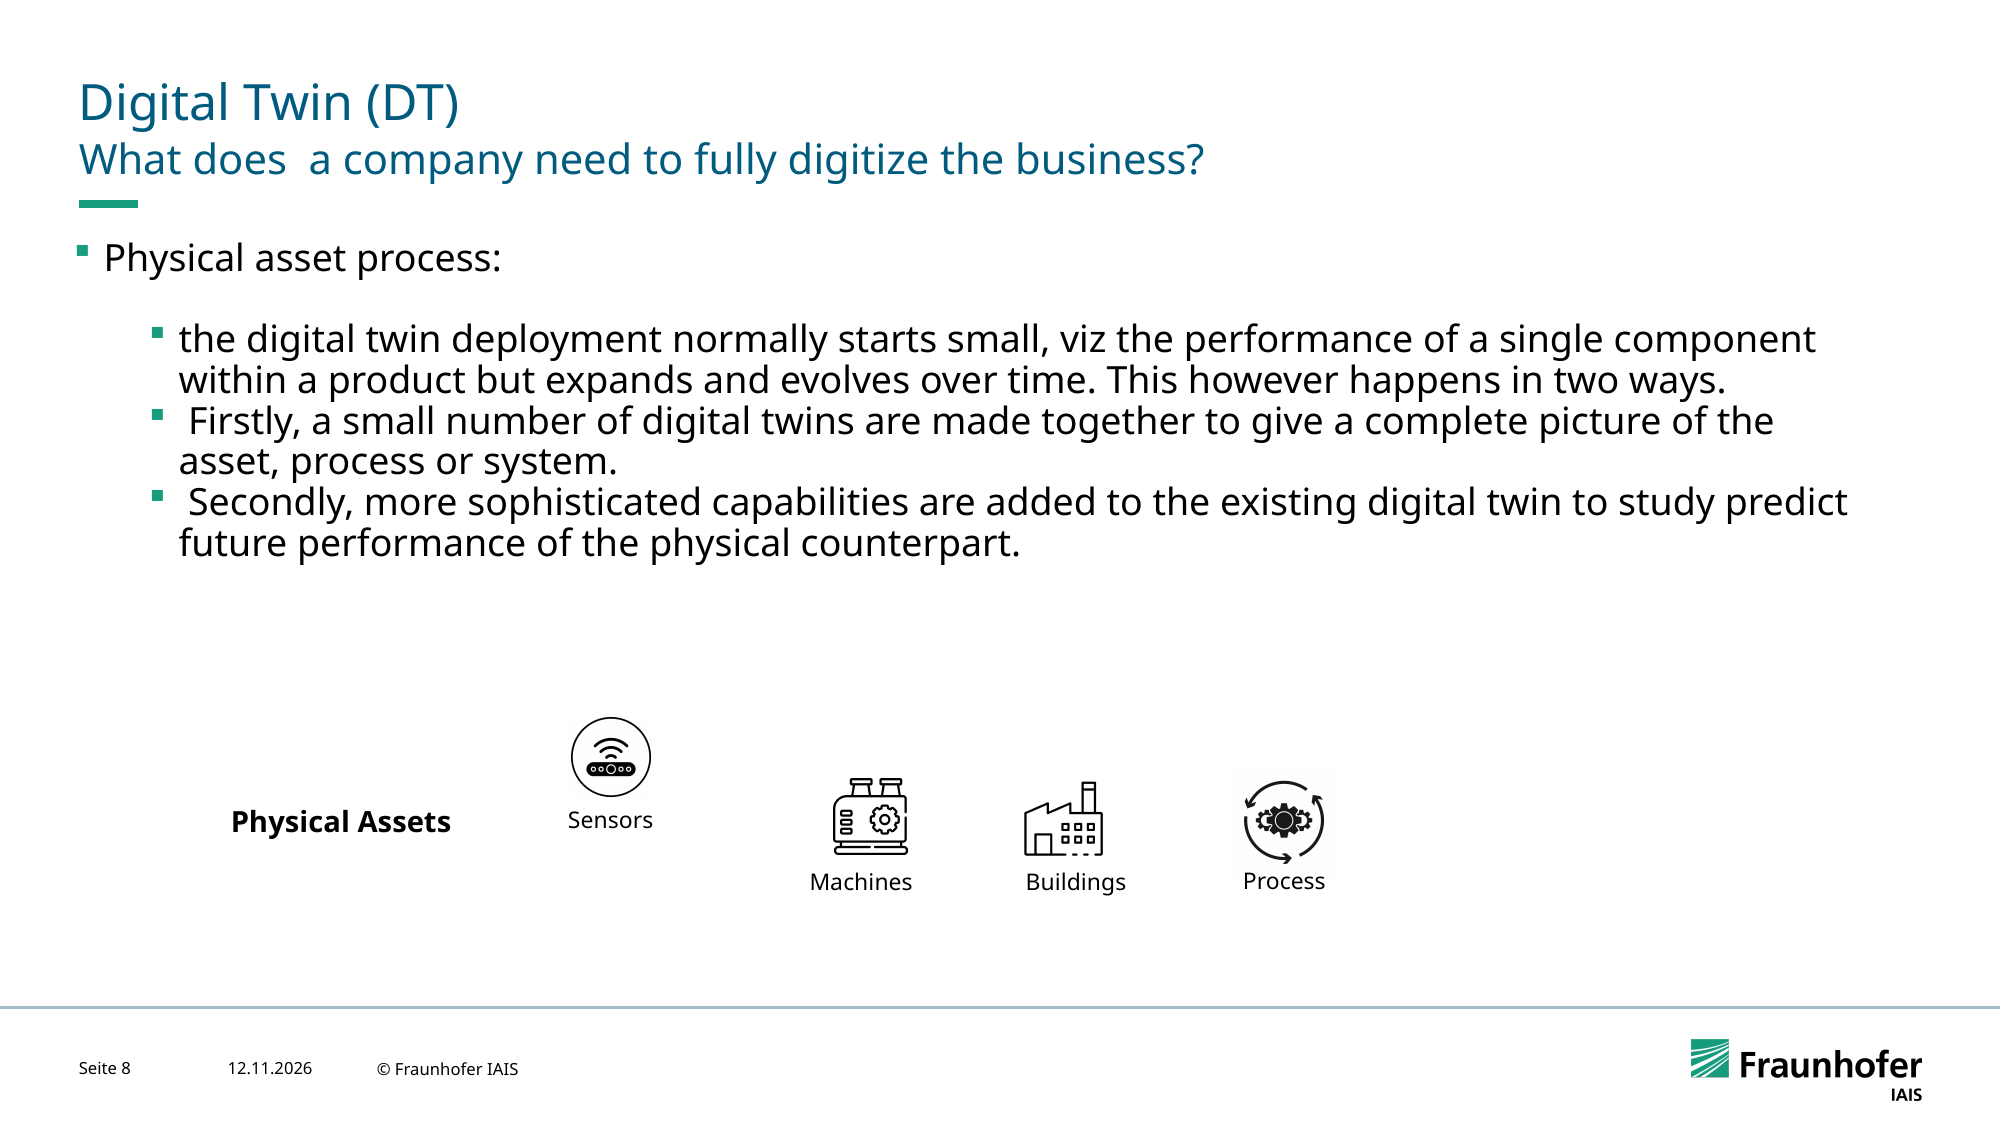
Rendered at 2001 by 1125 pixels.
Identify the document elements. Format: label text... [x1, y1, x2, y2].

list What does a company need to fully digitize the business? [78, 127, 1922, 180]
slide_number Seite 8 [78, 1059, 197, 1080]
picture [1691, 1039, 1922, 1101]
text_box Machines [809, 853, 930, 895]
title Digital Twin (DT) [78, 64, 1922, 127]
picture [1228, 767, 1340, 879]
text_box Physical Assets [227, 797, 455, 839]
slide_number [227, 1059, 346, 1080]
text_box Physical asset process: the digital twin deployment normally starts small, viz the performance of a single component within a product but expands and evolves over time. This however happens in two ways. Firstly, a small number of digital twins are made together to give a complete picture of the asset, process or system. Secondly, more sophisticated capabilities are added to the existing digital twin to study predict future performance of the physical counterpart. [59, 230, 1901, 735]
picture [1022, 776, 1105, 859]
text_box Process [1242, 853, 1363, 895]
footer © Fraunhofer IAIS [376, 1059, 862, 1080]
text_box Sensors [567, 792, 688, 833]
text_box Buildings [1025, 853, 1146, 895]
picture [570, 716, 652, 798]
picture [832, 778, 909, 855]
